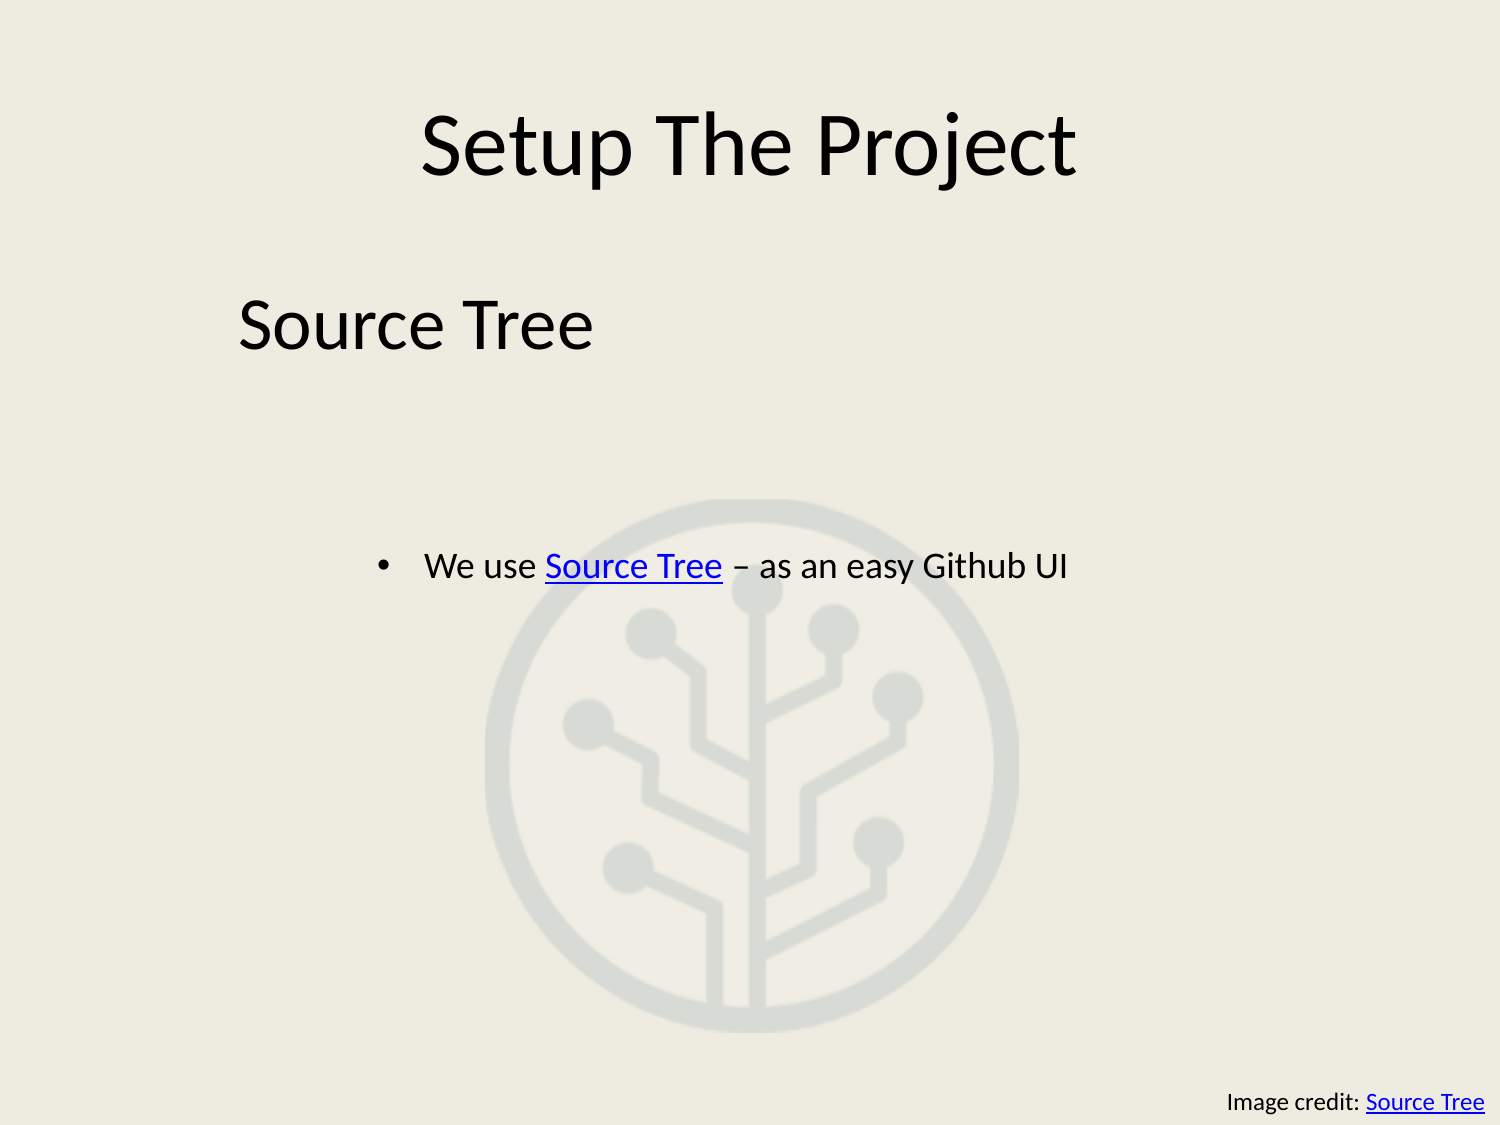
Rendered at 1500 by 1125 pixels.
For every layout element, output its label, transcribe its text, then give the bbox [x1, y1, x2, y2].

title Setup The Project [75, 45, 1425, 233]
text_box Source Tree [223, 267, 610, 373]
text_box We use Source Tree – as an easy Github UI [362, 534, 479, 594]
picture [484, 499, 1019, 1033]
text_box Image credit: Source Tree [1108, 1078, 1500, 1123]
text_box We use Source Tree – as an easy Github UI [1023, 534, 1138, 594]
